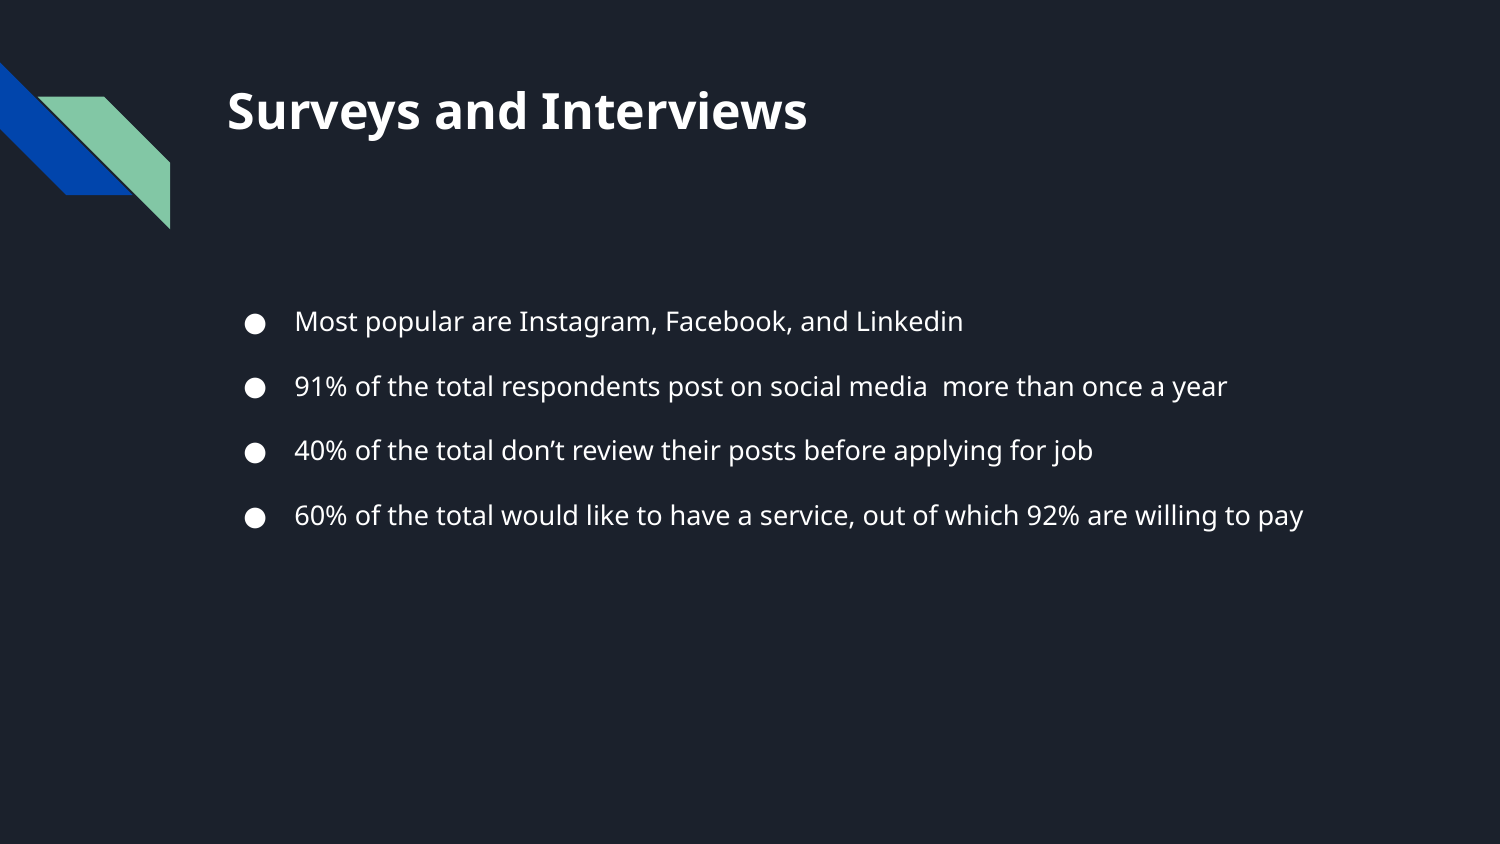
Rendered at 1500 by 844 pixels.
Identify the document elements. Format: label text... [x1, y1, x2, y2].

list Most popular are Instagram, Facebook, and Linkedin 91% of the total respondents post on social media more than once a year 40% of the total don’t review their posts before applying for job 60% of the total would like to have a service, out of which 92% are willing to pay [204, 257, 1360, 735]
title Surveys and Interviews [212, 64, 1368, 215]
